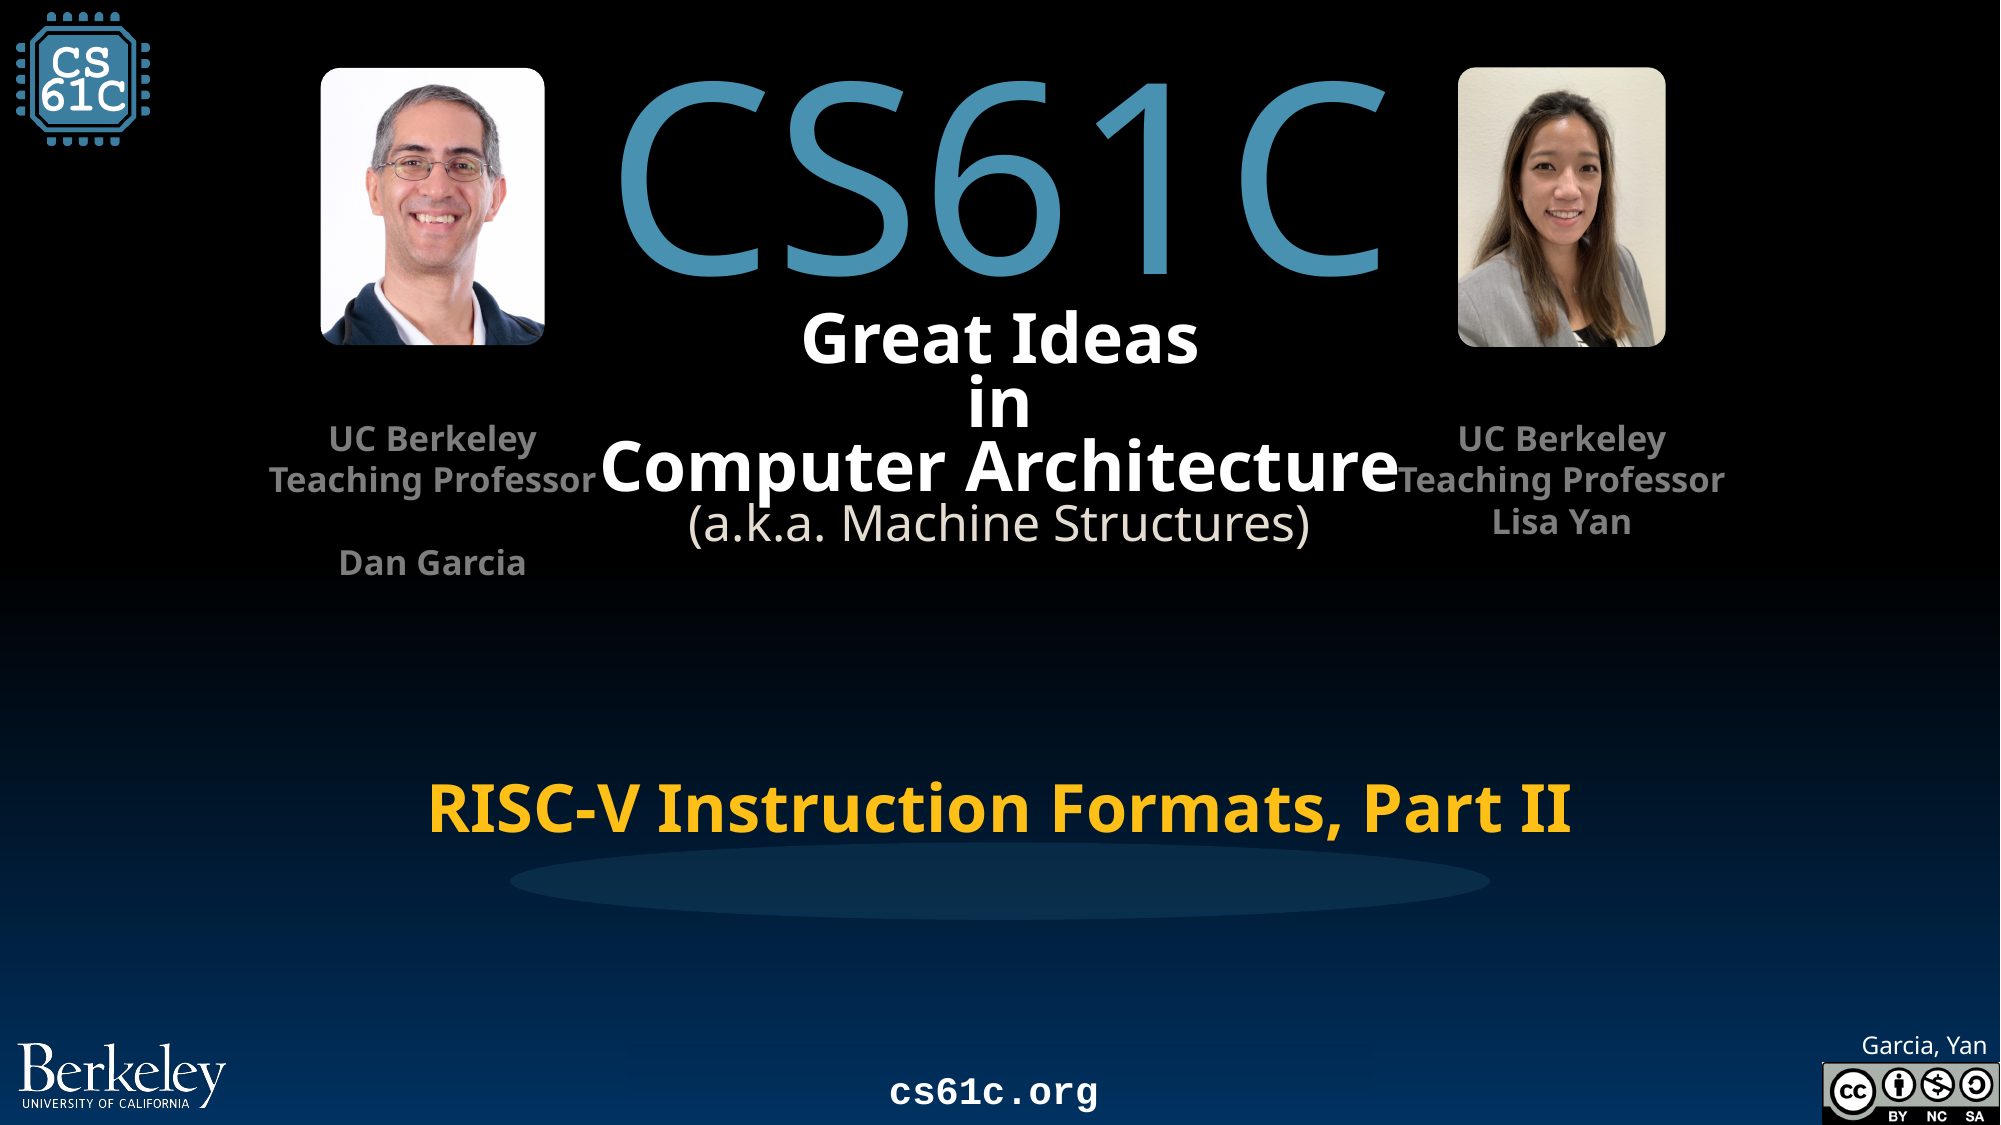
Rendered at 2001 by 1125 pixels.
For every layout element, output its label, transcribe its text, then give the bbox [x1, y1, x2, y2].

picture [1822, 1062, 2000, 1125]
picture [1458, 67, 1666, 347]
picture [16, 12, 150, 146]
title RISC-V Instruction Formats, Part II [361, 748, 1639, 874]
picture [17, 1043, 226, 1108]
picture [320, 67, 545, 346]
